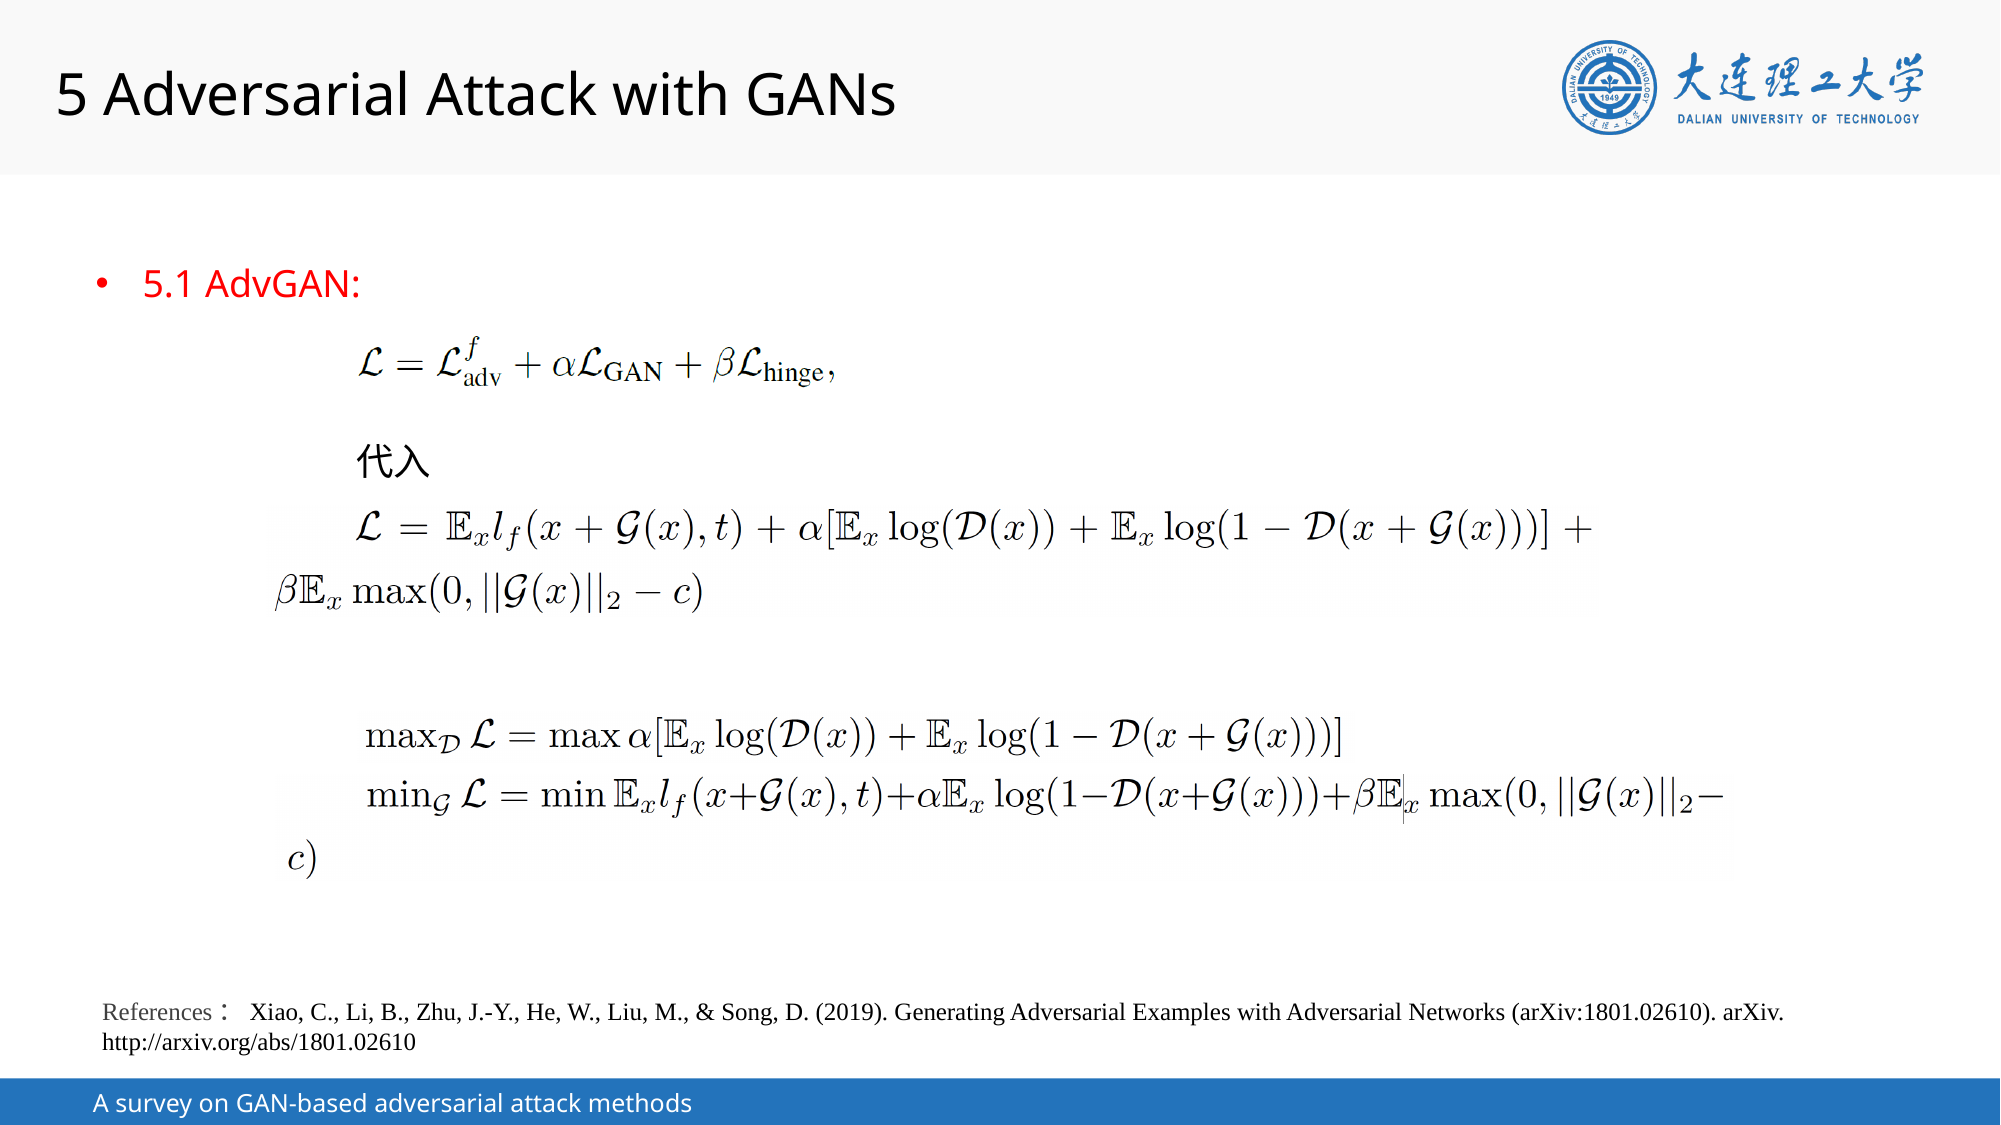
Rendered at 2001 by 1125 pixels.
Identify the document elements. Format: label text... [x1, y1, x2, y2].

text_box [0, 0, 2000, 176]
text_box 5.1 AdvGAN: [80, 252, 486, 313]
text_box A survey on GAN-based adversarial attack methods [0, 1077, 2000, 1125]
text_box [266, 329, 1734, 881]
text_box 5 Adversarial Attack with GANs [40, 49, 913, 135]
text_box References：Xiao, C., Li, B., Zhu, J.-Y., He, W., Liu, M., & Song, D. (2019). Generating Adversarial Examples with Adversarial Networks (arXiv:1801.02610). arXiv. http://arxiv.org/abs/1801.02610 [87, 987, 2000, 1063]
picture [1562, 40, 1923, 135]
